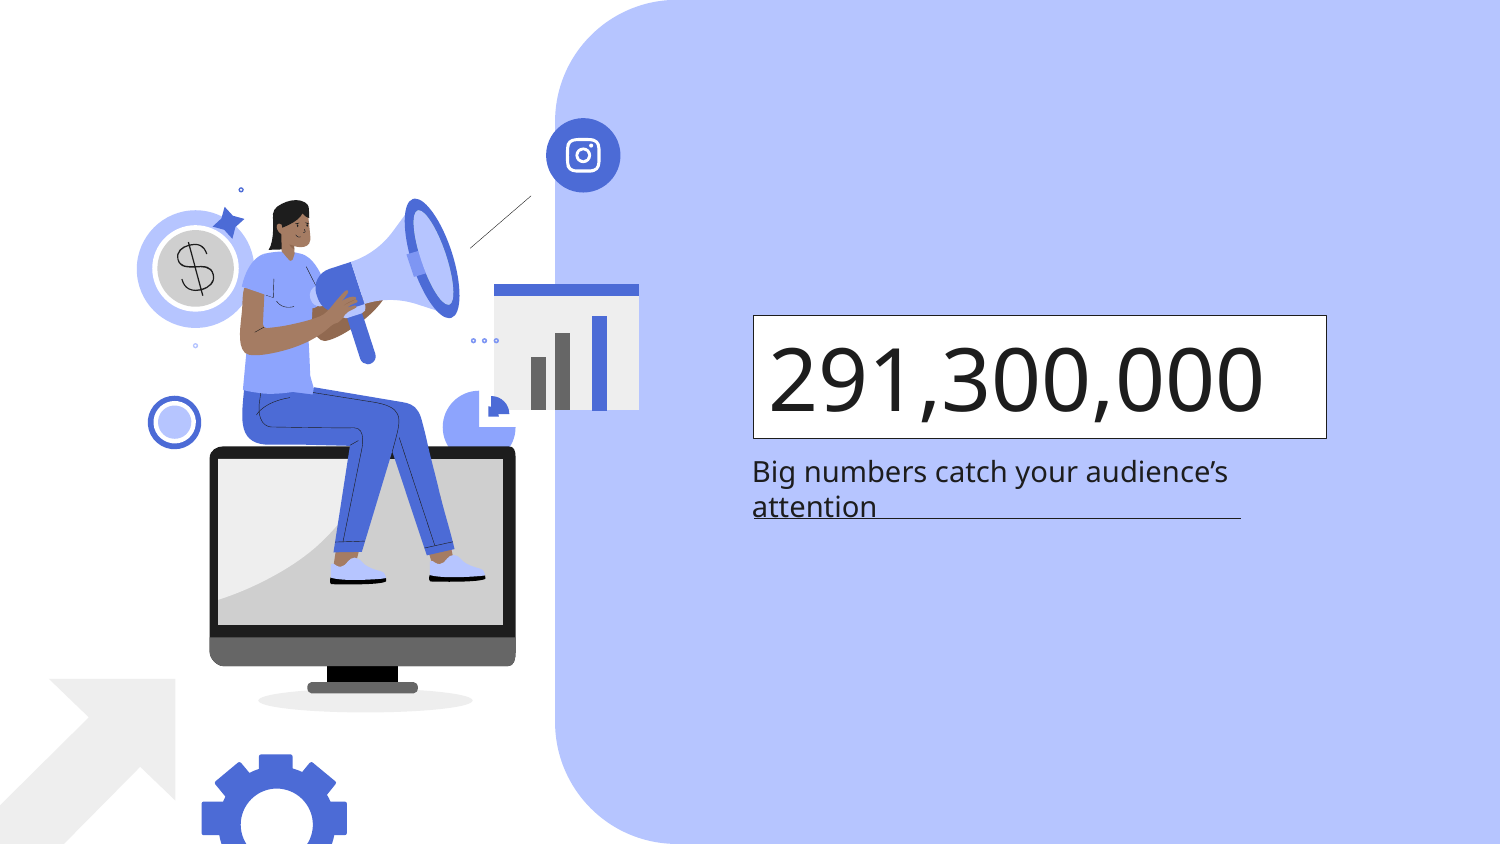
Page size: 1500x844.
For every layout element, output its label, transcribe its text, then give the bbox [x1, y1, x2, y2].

title 291,300,000 [753, 315, 1327, 438]
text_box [136, 117, 640, 713]
subtitle Big numbers catch your audience’s attention [736, 438, 1327, 506]
